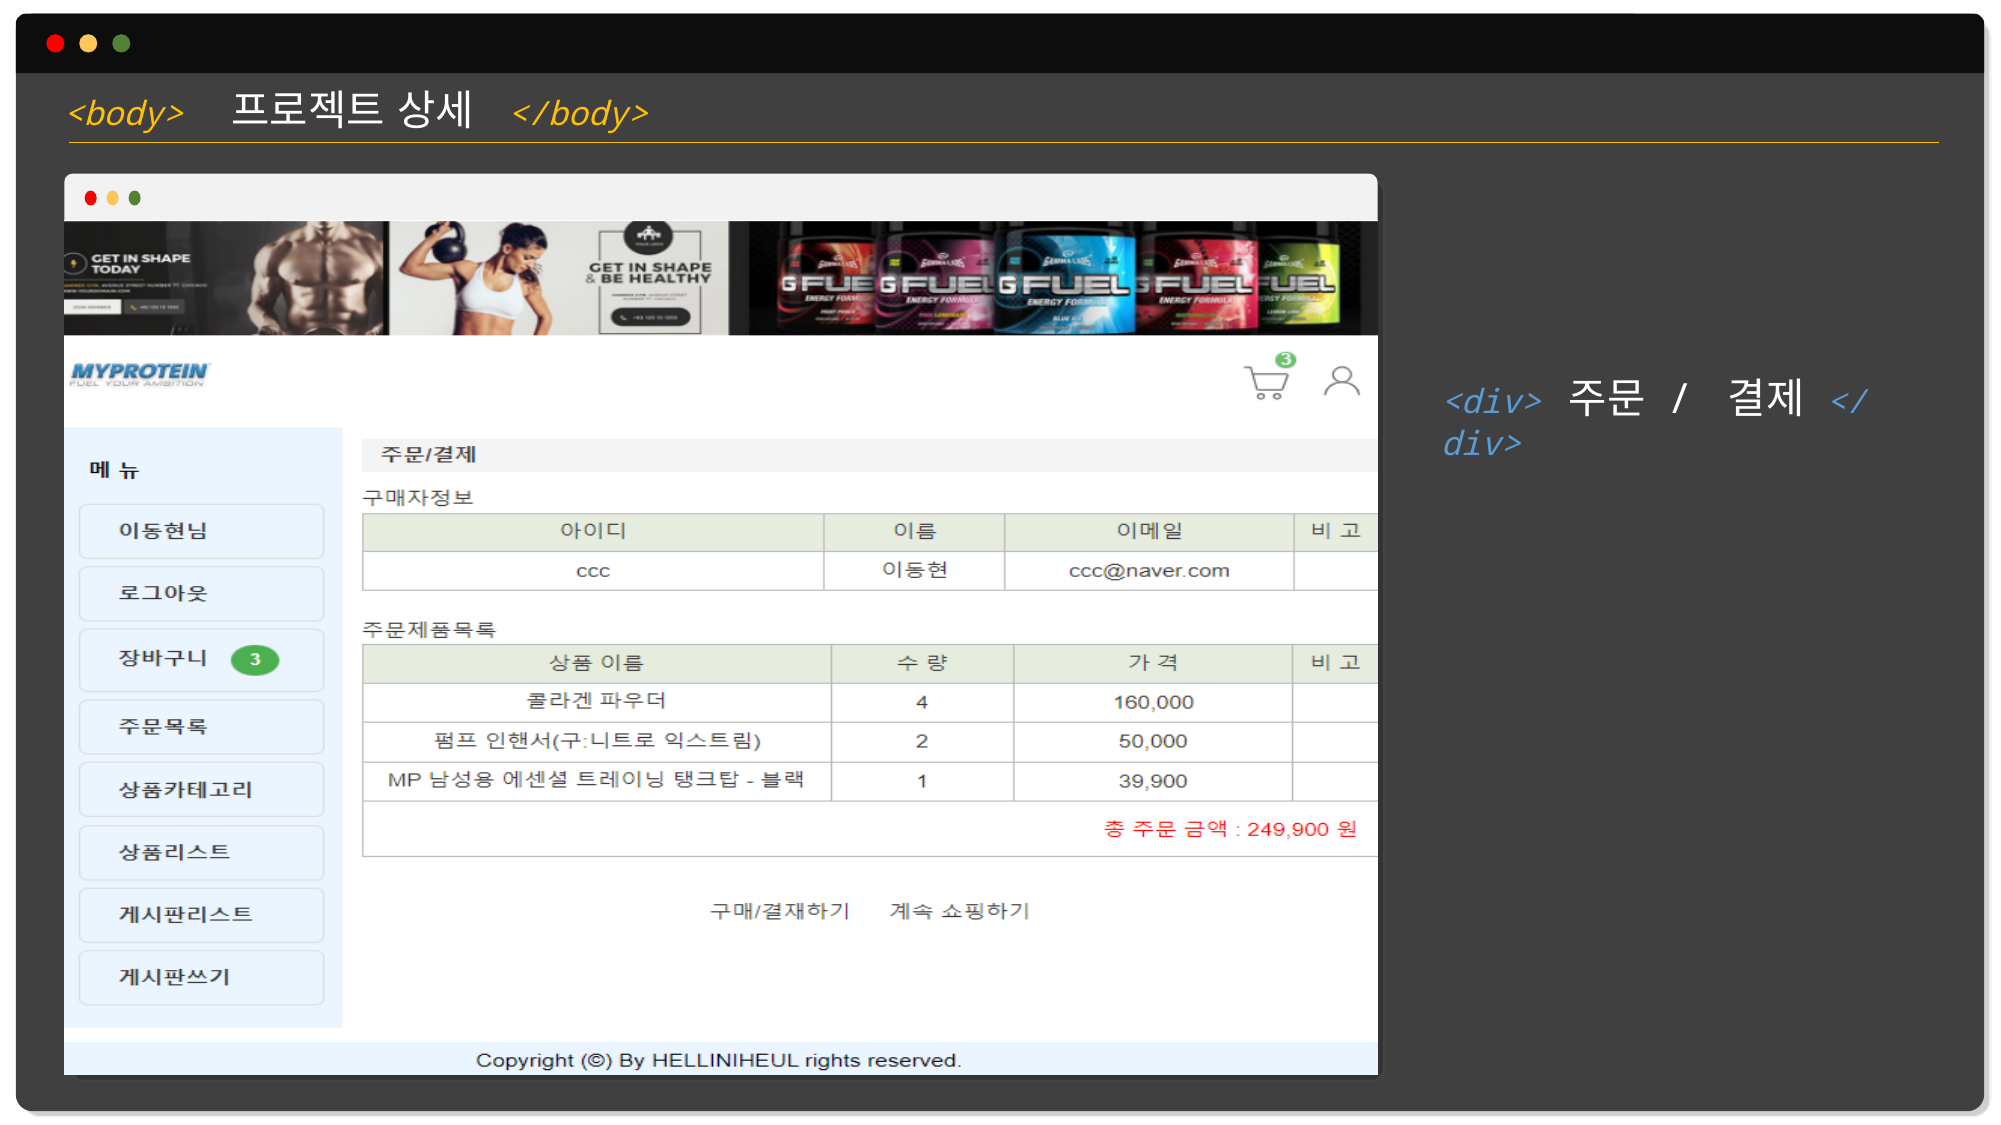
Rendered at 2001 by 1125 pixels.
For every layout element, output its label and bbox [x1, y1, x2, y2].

text_box [15, 13, 1985, 1112]
text_box [64, 173, 1378, 220]
picture [64, 220, 1378, 1075]
